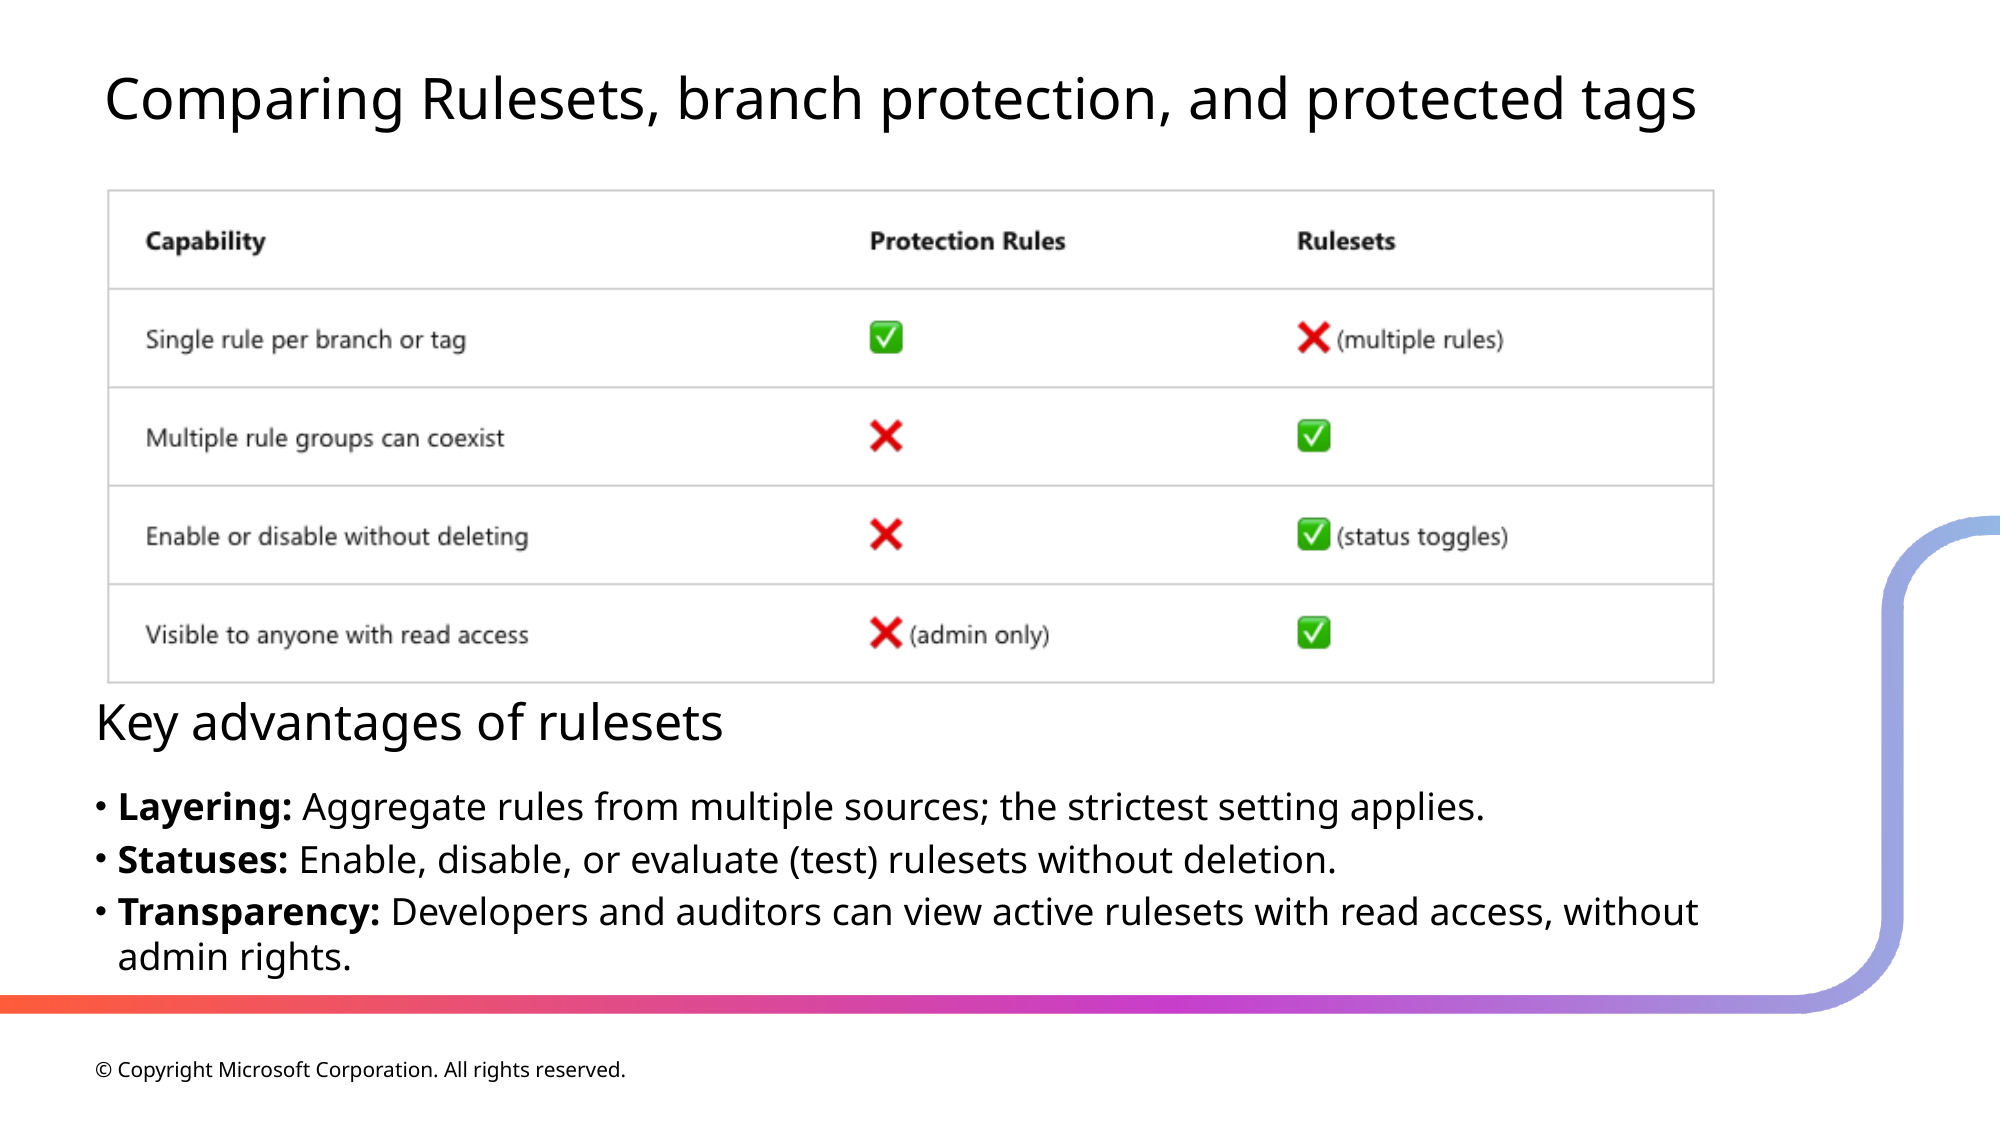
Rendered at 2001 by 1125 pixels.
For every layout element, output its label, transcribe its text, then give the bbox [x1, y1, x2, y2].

footer © Copyright Microsoft Corporation. All rights reserved. [95, 1053, 776, 1086]
text_box Key advantages of rulesets Layering: Aggregate rules from multiple sources; the strictest setting applies. Statuses: Enable, disable, or evaluate (test) rulesets without deletion. Transparency: Developers and auditors can view active rulesets with read access, without admin rights. [95, 758, 1799, 840]
picture [0, 178, 2000, 1014]
title Comparing Rulesets, branch protection, and protected tags [89, 60, 1719, 142]
